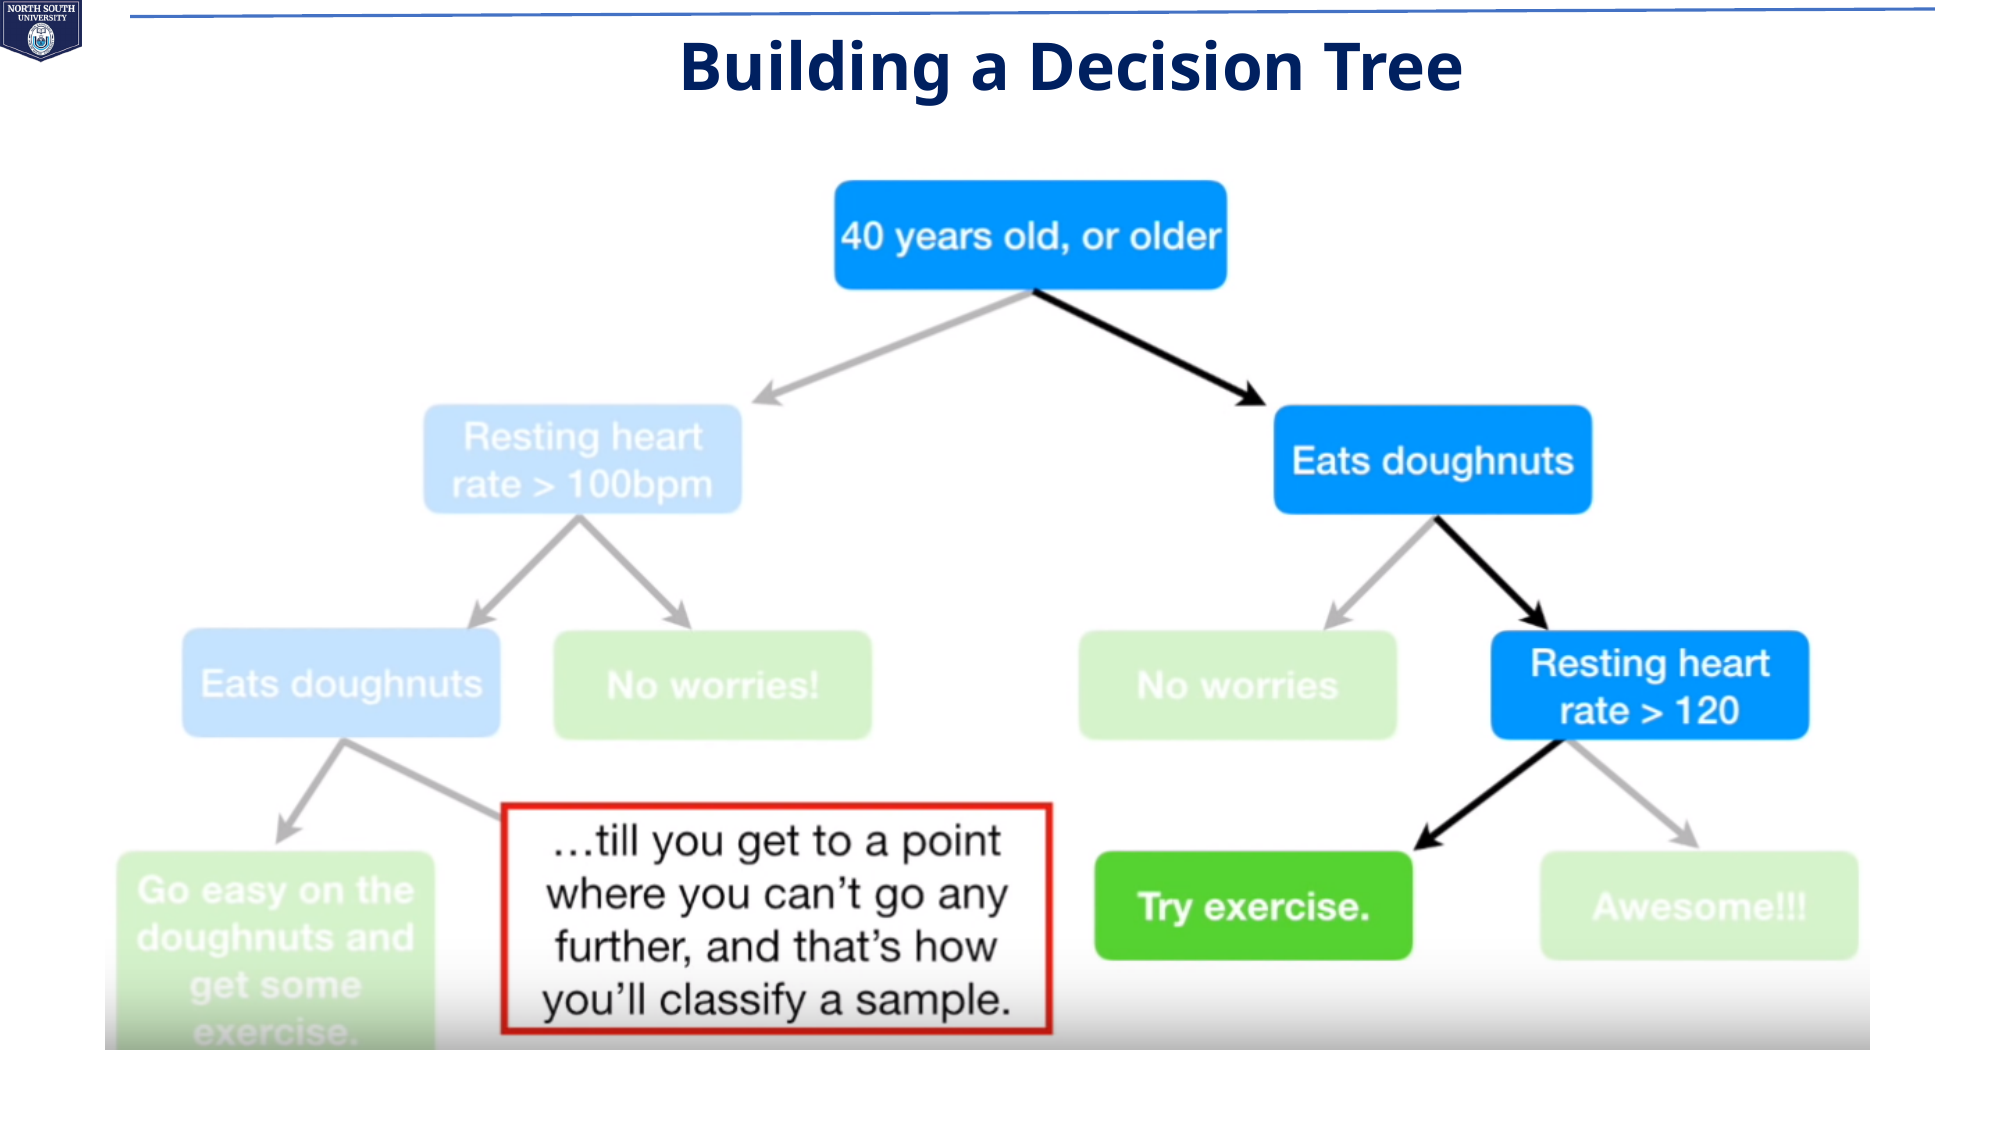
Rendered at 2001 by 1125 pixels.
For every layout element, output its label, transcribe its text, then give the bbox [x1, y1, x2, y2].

picture [0, 0, 82, 65]
title Building a Decision Tree [209, 25, 1935, 112]
picture [105, 133, 1870, 1050]
